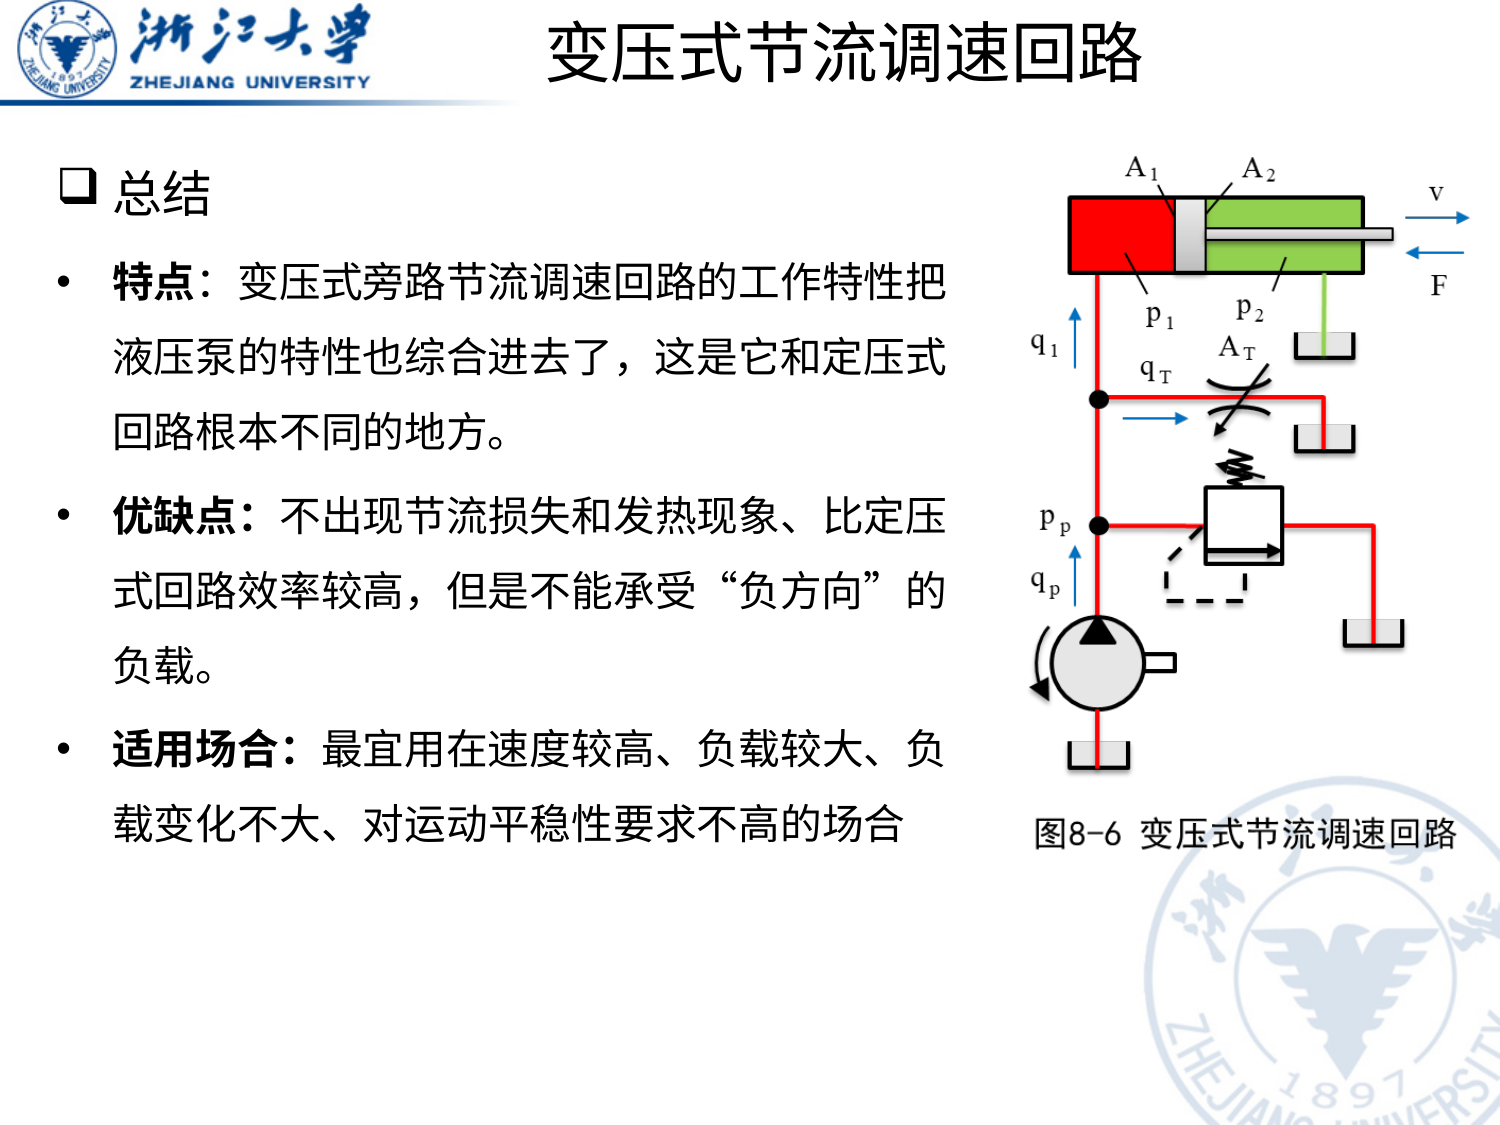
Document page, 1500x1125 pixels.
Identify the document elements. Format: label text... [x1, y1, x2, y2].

list 总结 特点：变压式旁路节流调速回路的工作特性把液压泵的特性也综合进去了，这是它和定压式回路根本不同的地方。 优缺点：不出现节流损失和发热现象、比定压式回路效率较高，但是不能承受“负方向”的负载。 适用场合：最宜用在速度较高、负载较大、负载变化不大、对运动平稳性要求不高的场合 [41, 125, 963, 918]
title 变压式节流调速回路 [312, 0, 1377, 103]
picture [0, 0, 1500, 1125]
